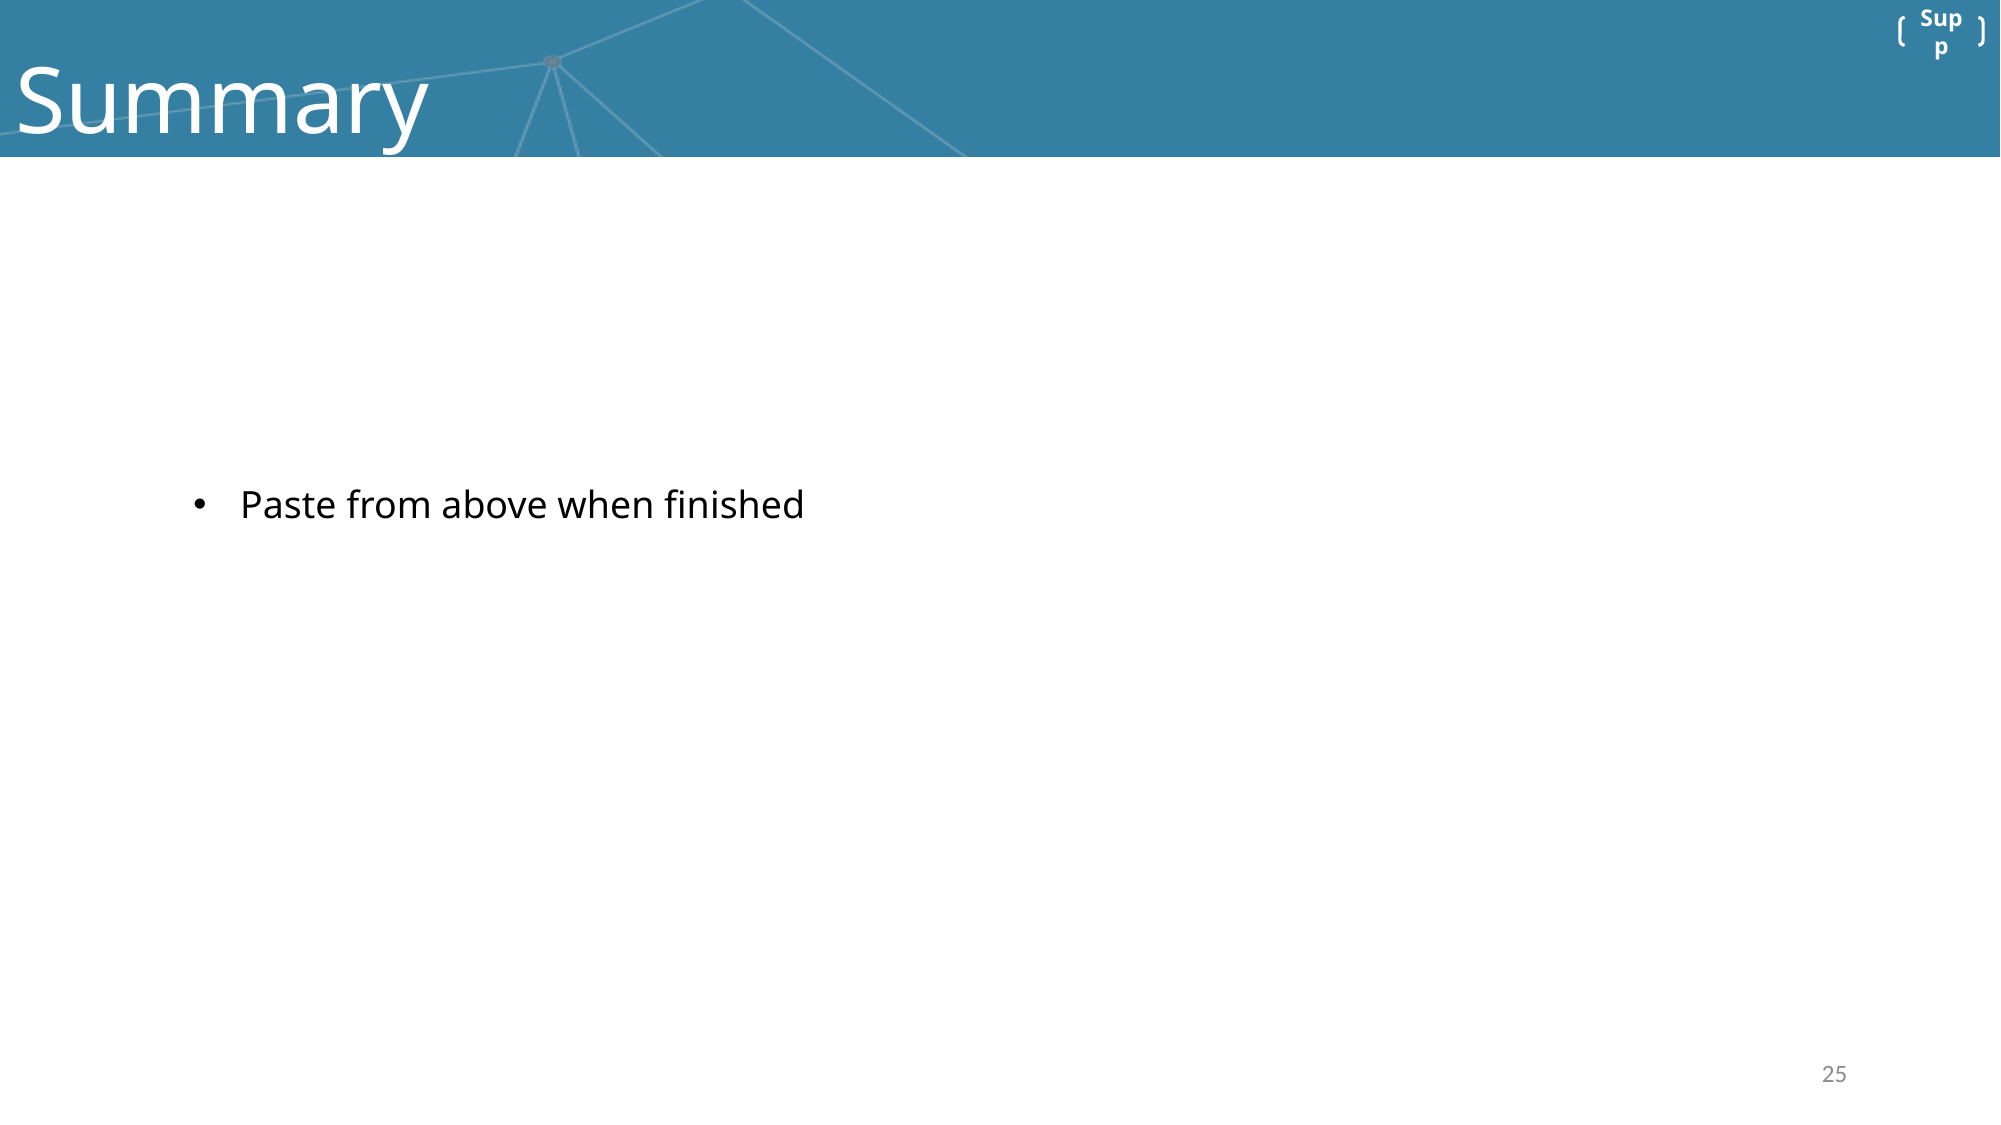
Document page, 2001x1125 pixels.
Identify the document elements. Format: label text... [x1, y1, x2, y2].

text_box Paste from above when finished [178, 473, 962, 534]
slide_number 25 [1412, 1042, 1863, 1103]
title Summary [0, 22, 1725, 154]
